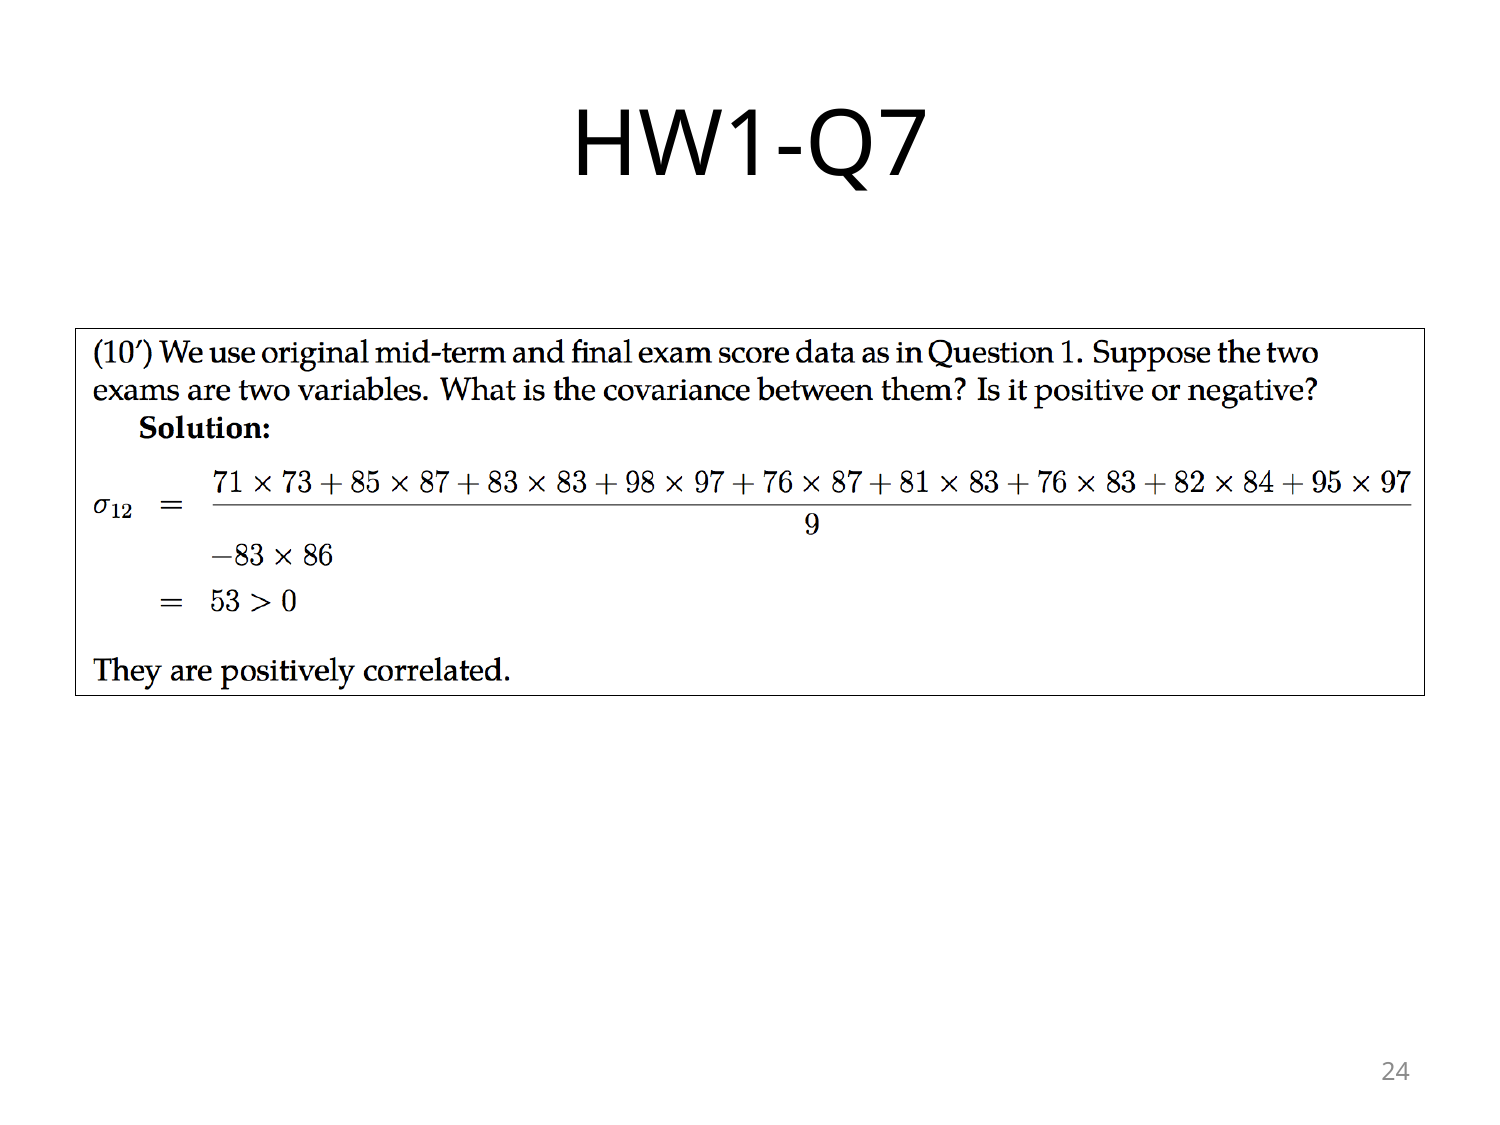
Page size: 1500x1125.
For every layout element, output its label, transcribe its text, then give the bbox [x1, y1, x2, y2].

slide_number 24 [1074, 1042, 1425, 1103]
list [74, 327, 1426, 696]
title HW1-Q7 [75, 45, 1425, 233]
